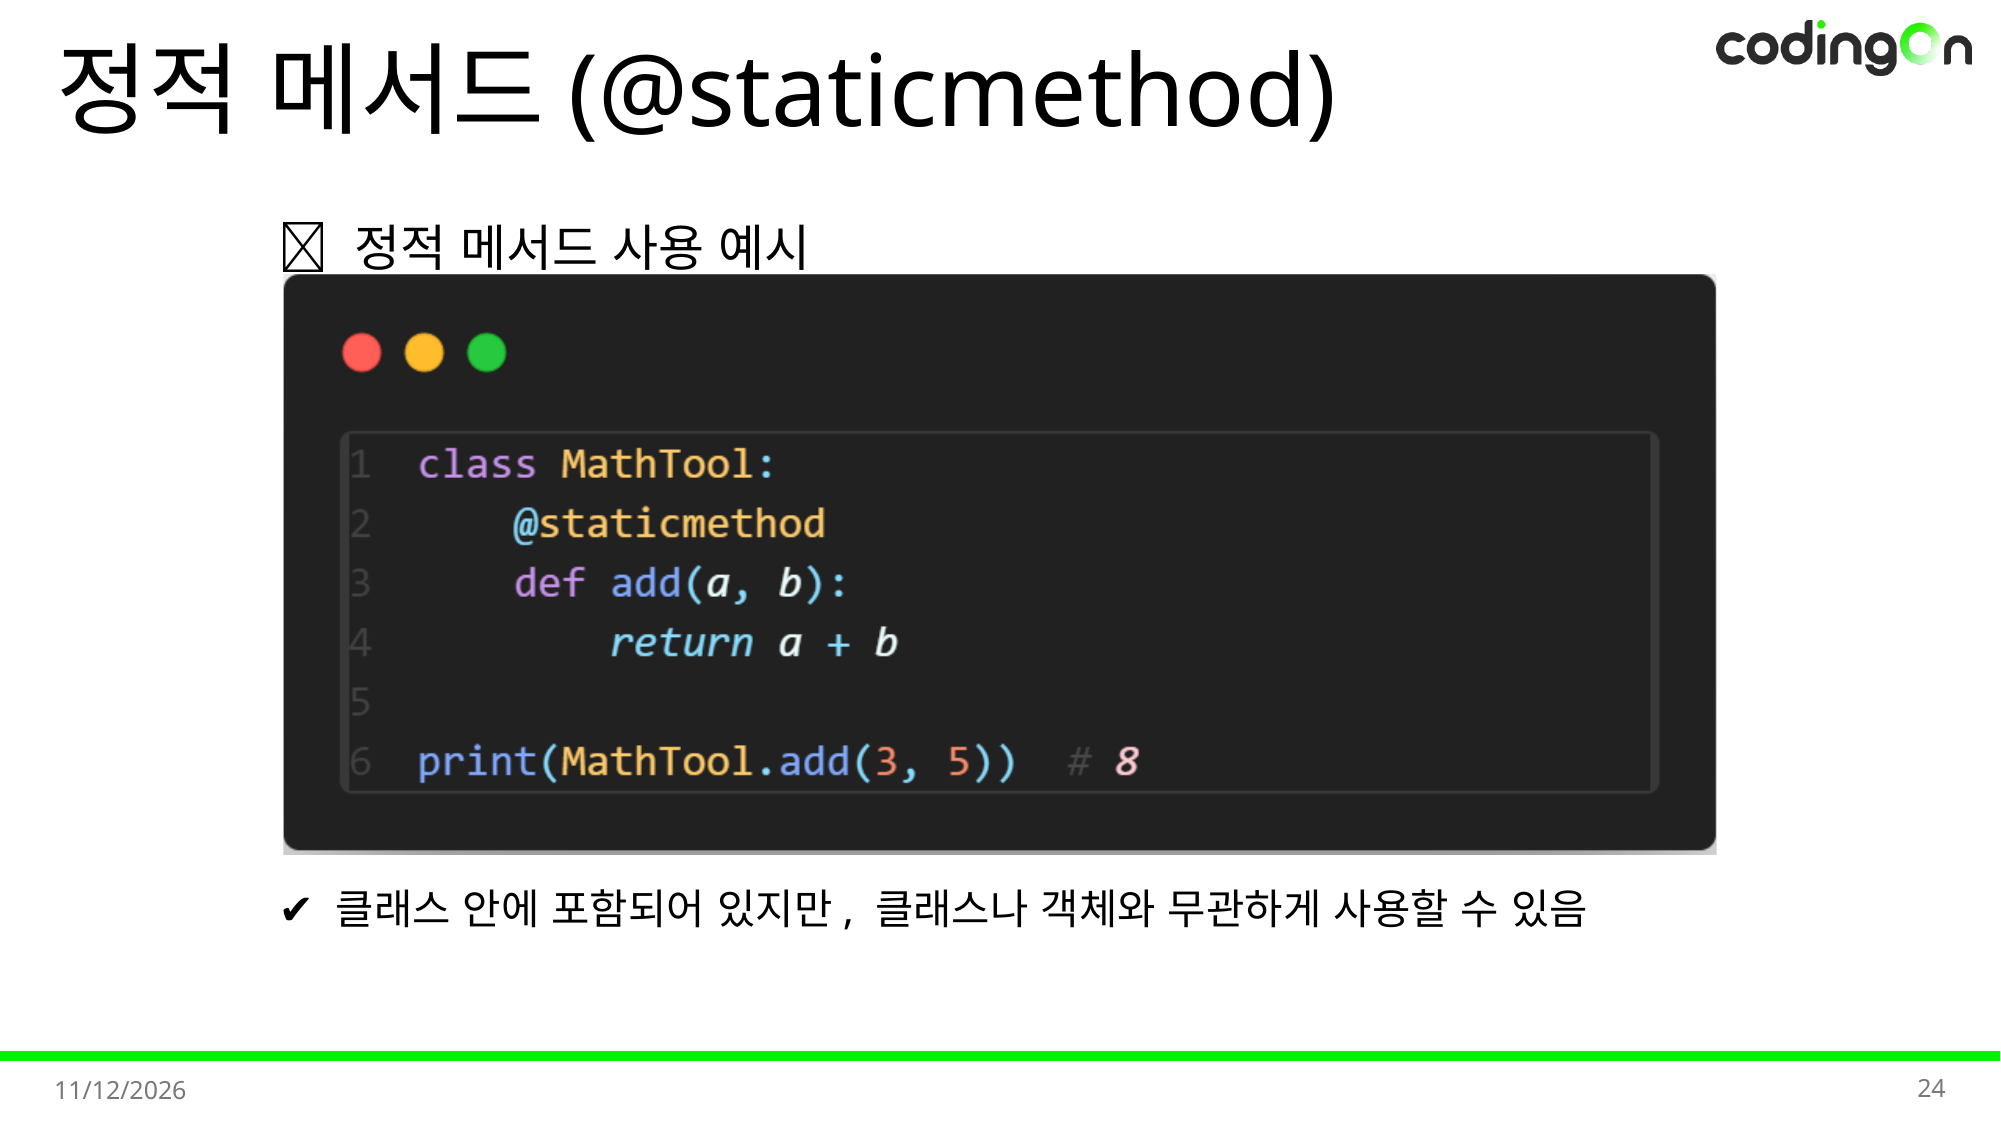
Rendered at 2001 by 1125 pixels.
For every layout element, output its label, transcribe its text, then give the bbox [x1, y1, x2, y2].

picture [283, 274, 1717, 855]
slide_number 24 [1510, 1059, 1961, 1120]
text_box ✅ 정적 메서드 사용 예시 [264, 178, 1367, 284]
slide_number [39, 1061, 490, 1122]
picture [1767, 20, 1972, 76]
title 정적 메서드(@staticmethod) [41, 0, 1767, 188]
text_box ✔️ 클래스 안에 포함되어 있지만, 클래스나 객체와 무관하게 사용할 수 있음 [264, 850, 1717, 941]
